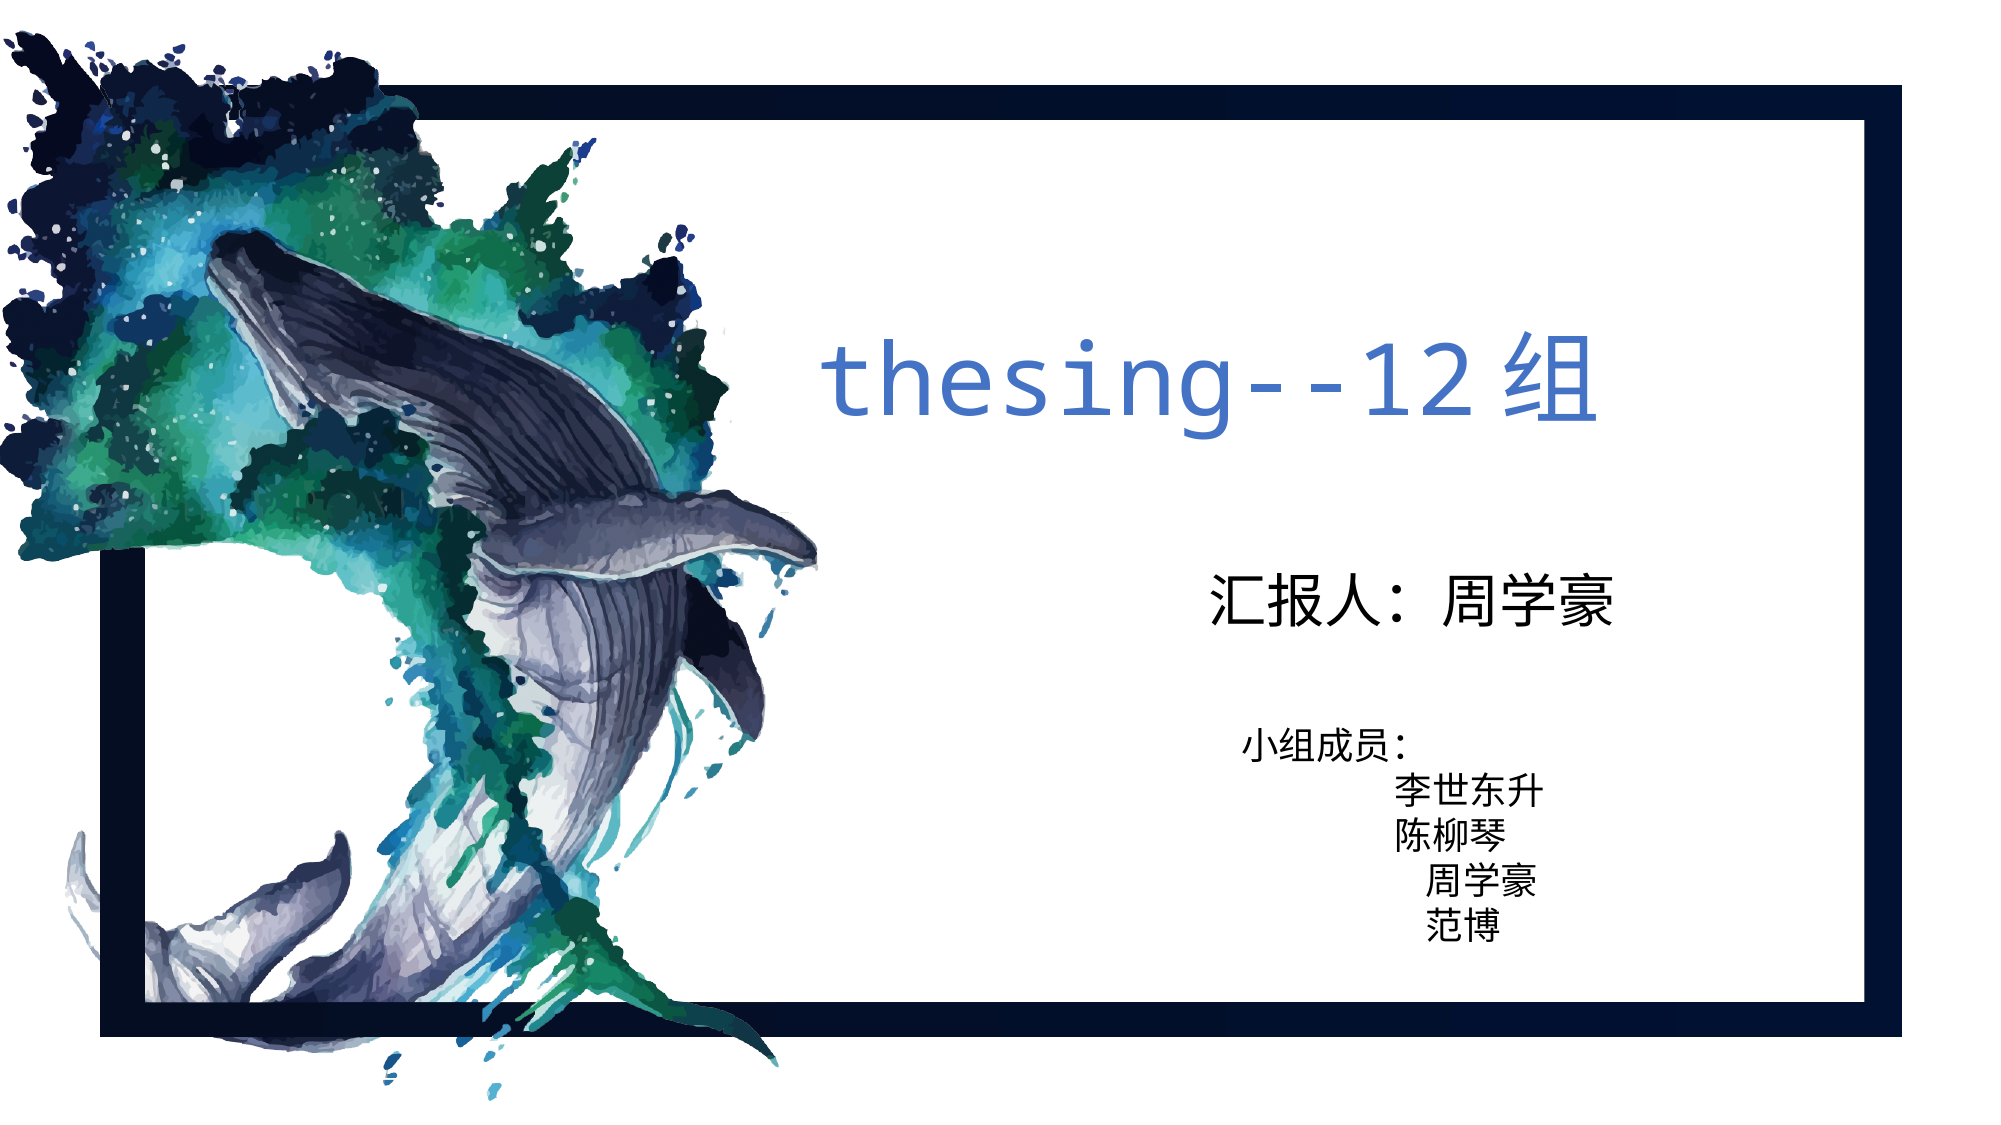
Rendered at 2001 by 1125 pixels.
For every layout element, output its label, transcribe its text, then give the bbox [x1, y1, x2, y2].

text_box thesing--12组 [861, 308, 1855, 443]
picture [0, 2, 861, 1125]
text_box [861, 536, 1751, 641]
text_box [861, 84, 1903, 1039]
text_box 小组成员： 李世东升 陈柳琴 周学豪 范博 [1226, 715, 1593, 955]
text_box 汇报人：周学豪 [1193, 556, 1830, 642]
